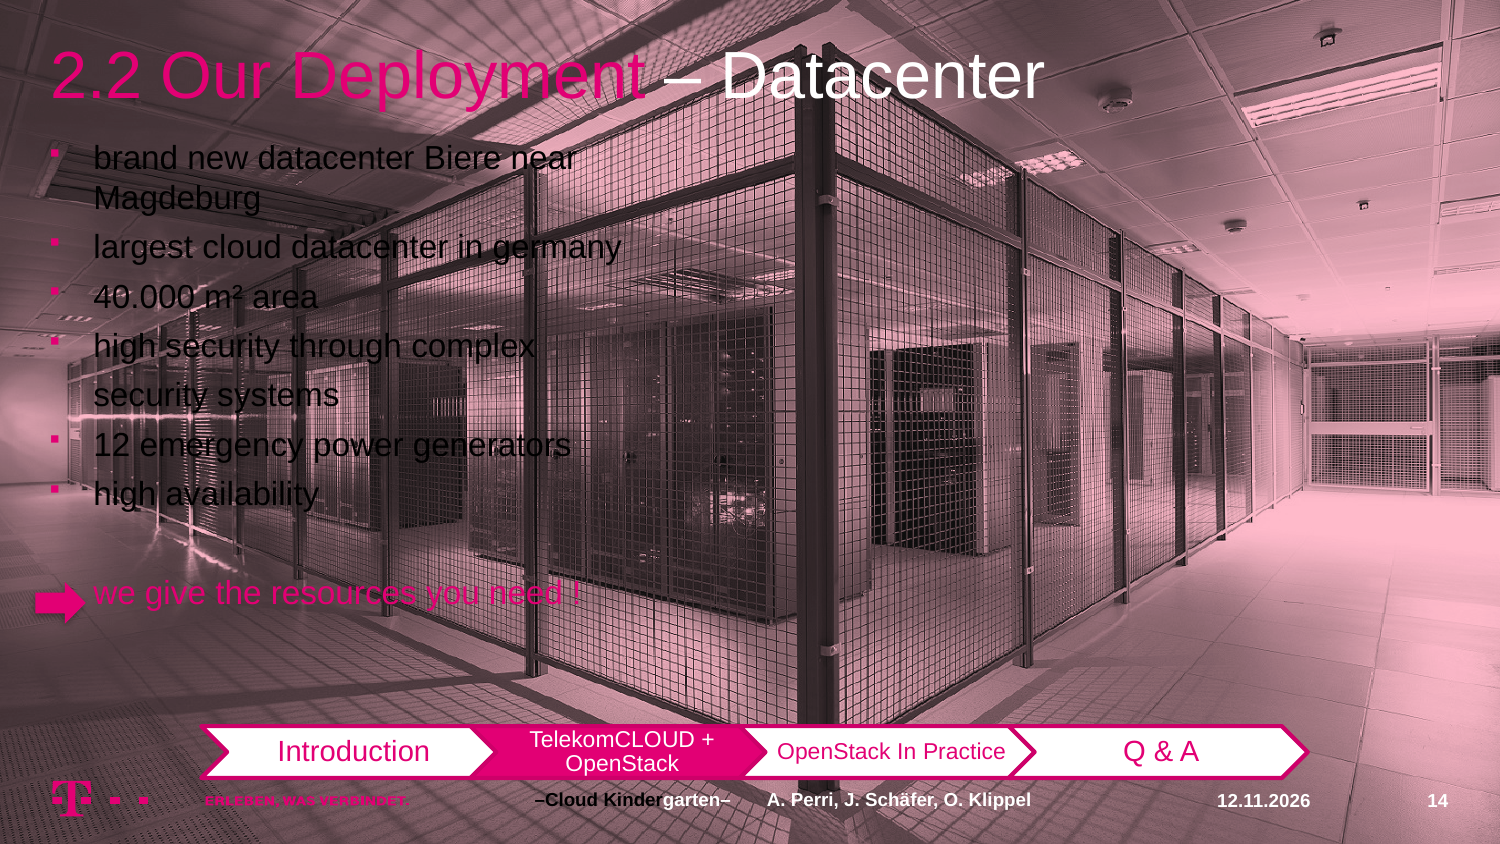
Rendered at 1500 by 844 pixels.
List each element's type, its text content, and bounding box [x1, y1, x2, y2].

text_box [34, 581, 87, 625]
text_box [200, 725, 1309, 779]
slide_number 14 [1412, 788, 1449, 812]
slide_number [1115, 788, 1412, 812]
title 2.2 Our Deployment – Datacenter [49, 40, 1444, 114]
text_box brand new datacenter Biere near Magdeburg largest cloud datacenter in germany 40.000 m² area high security through complex security systems 12 emergency power generators high availability we give the resources you need ! [49, 136, 750, 705]
footer –Cloud Kindergarten– A. Perri, J. Schäfer, O. Klippel [418, 787, 1032, 811]
